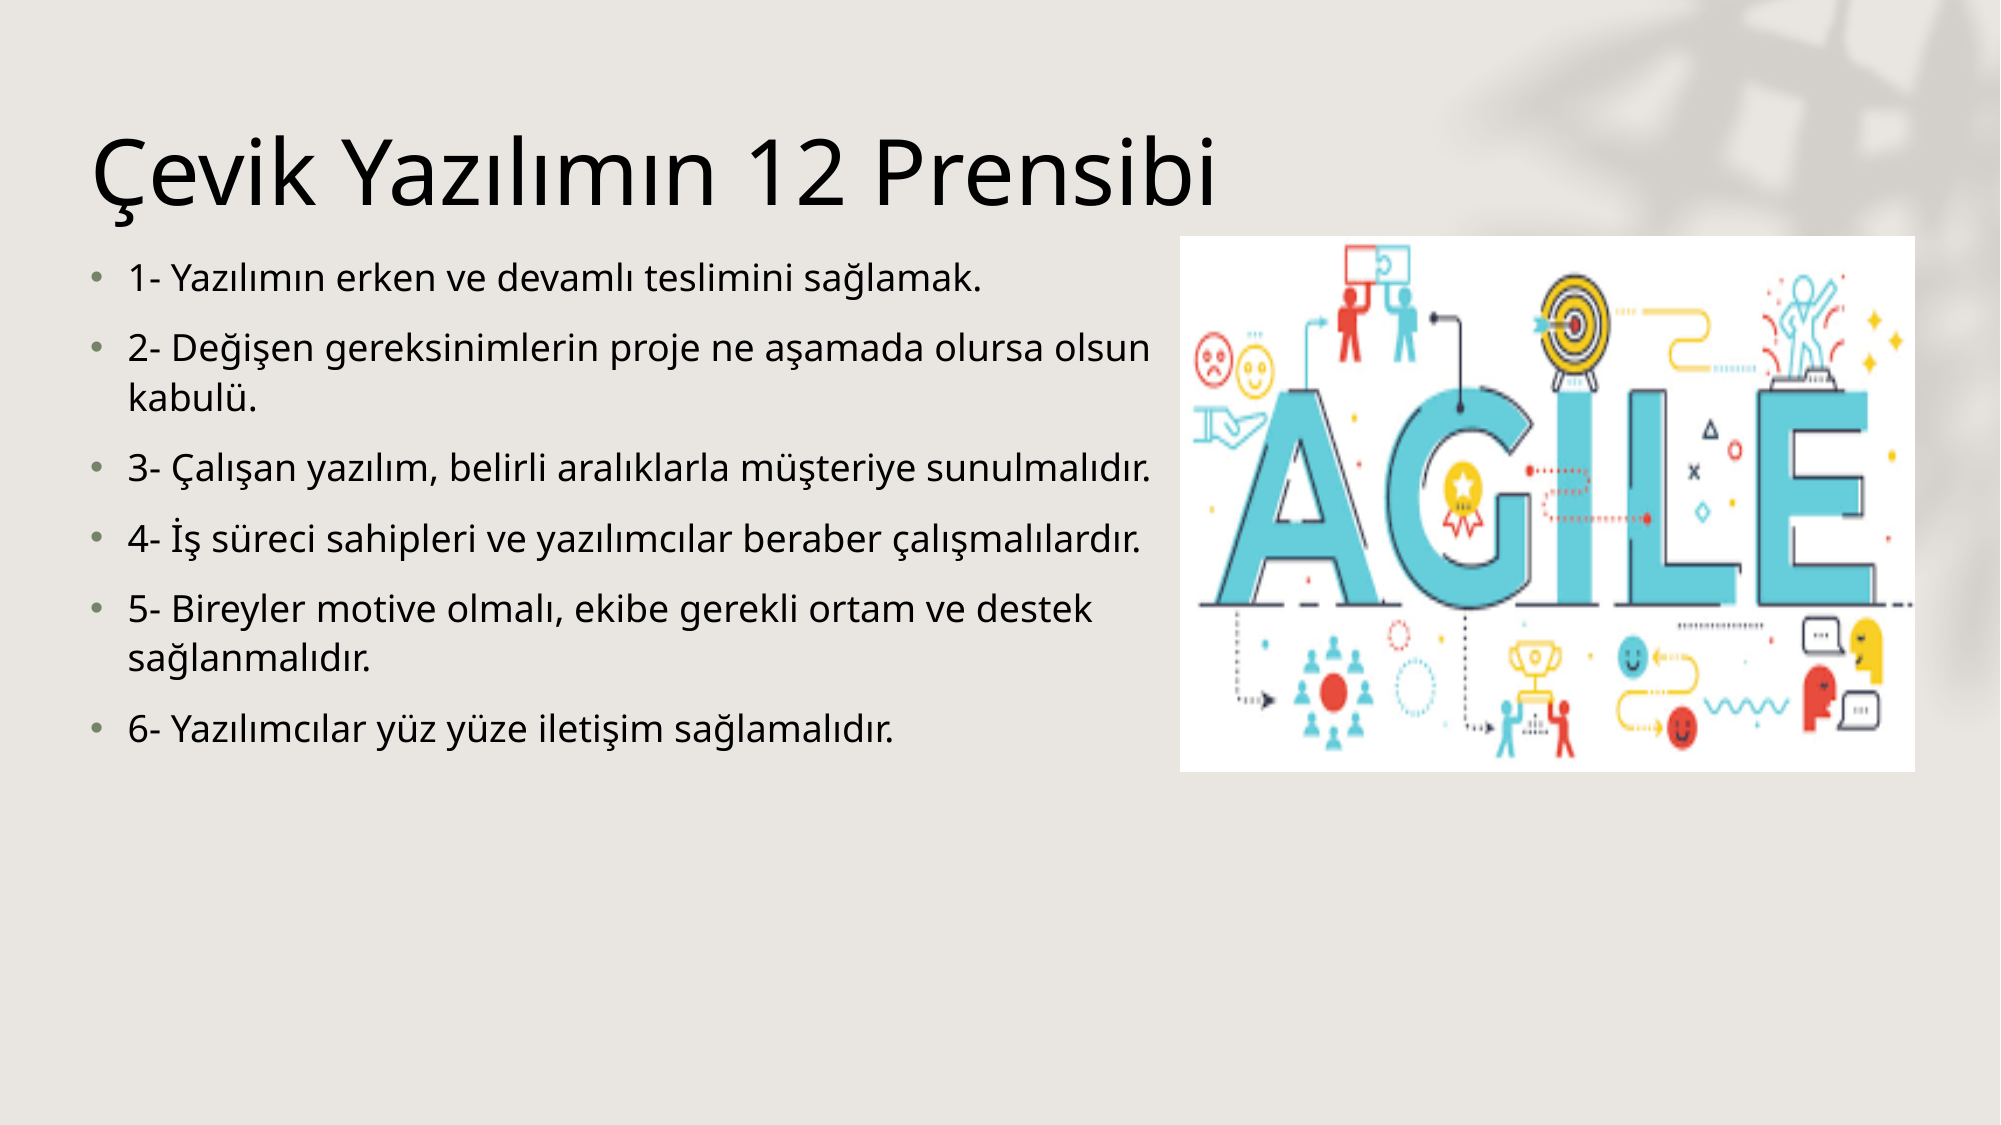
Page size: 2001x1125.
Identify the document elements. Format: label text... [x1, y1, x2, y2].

picture [1180, 236, 1915, 772]
list 1- Yazılımın erken ve devamlı teslimini sağlamak. 2- Değişen gereksinimlerin proje ne aşamada olursa olsun kabulü. 3- Çalışan yazılım, belirli aralıklarla müşteriye sunulmalıdır. 4- İş süreci sahipleri ve yazılımcılar beraber çalışmalılardır. 5- Bireyler motive olmalı, ekibe gerekli ortam ve destek sağlanmalıdır. 6- Yazılımcılar yüz yüze iletişim sağlamalıdır. [75, 242, 1232, 1009]
title Çevik Yazılımın 12 Prensibi [75, 60, 1863, 242]
